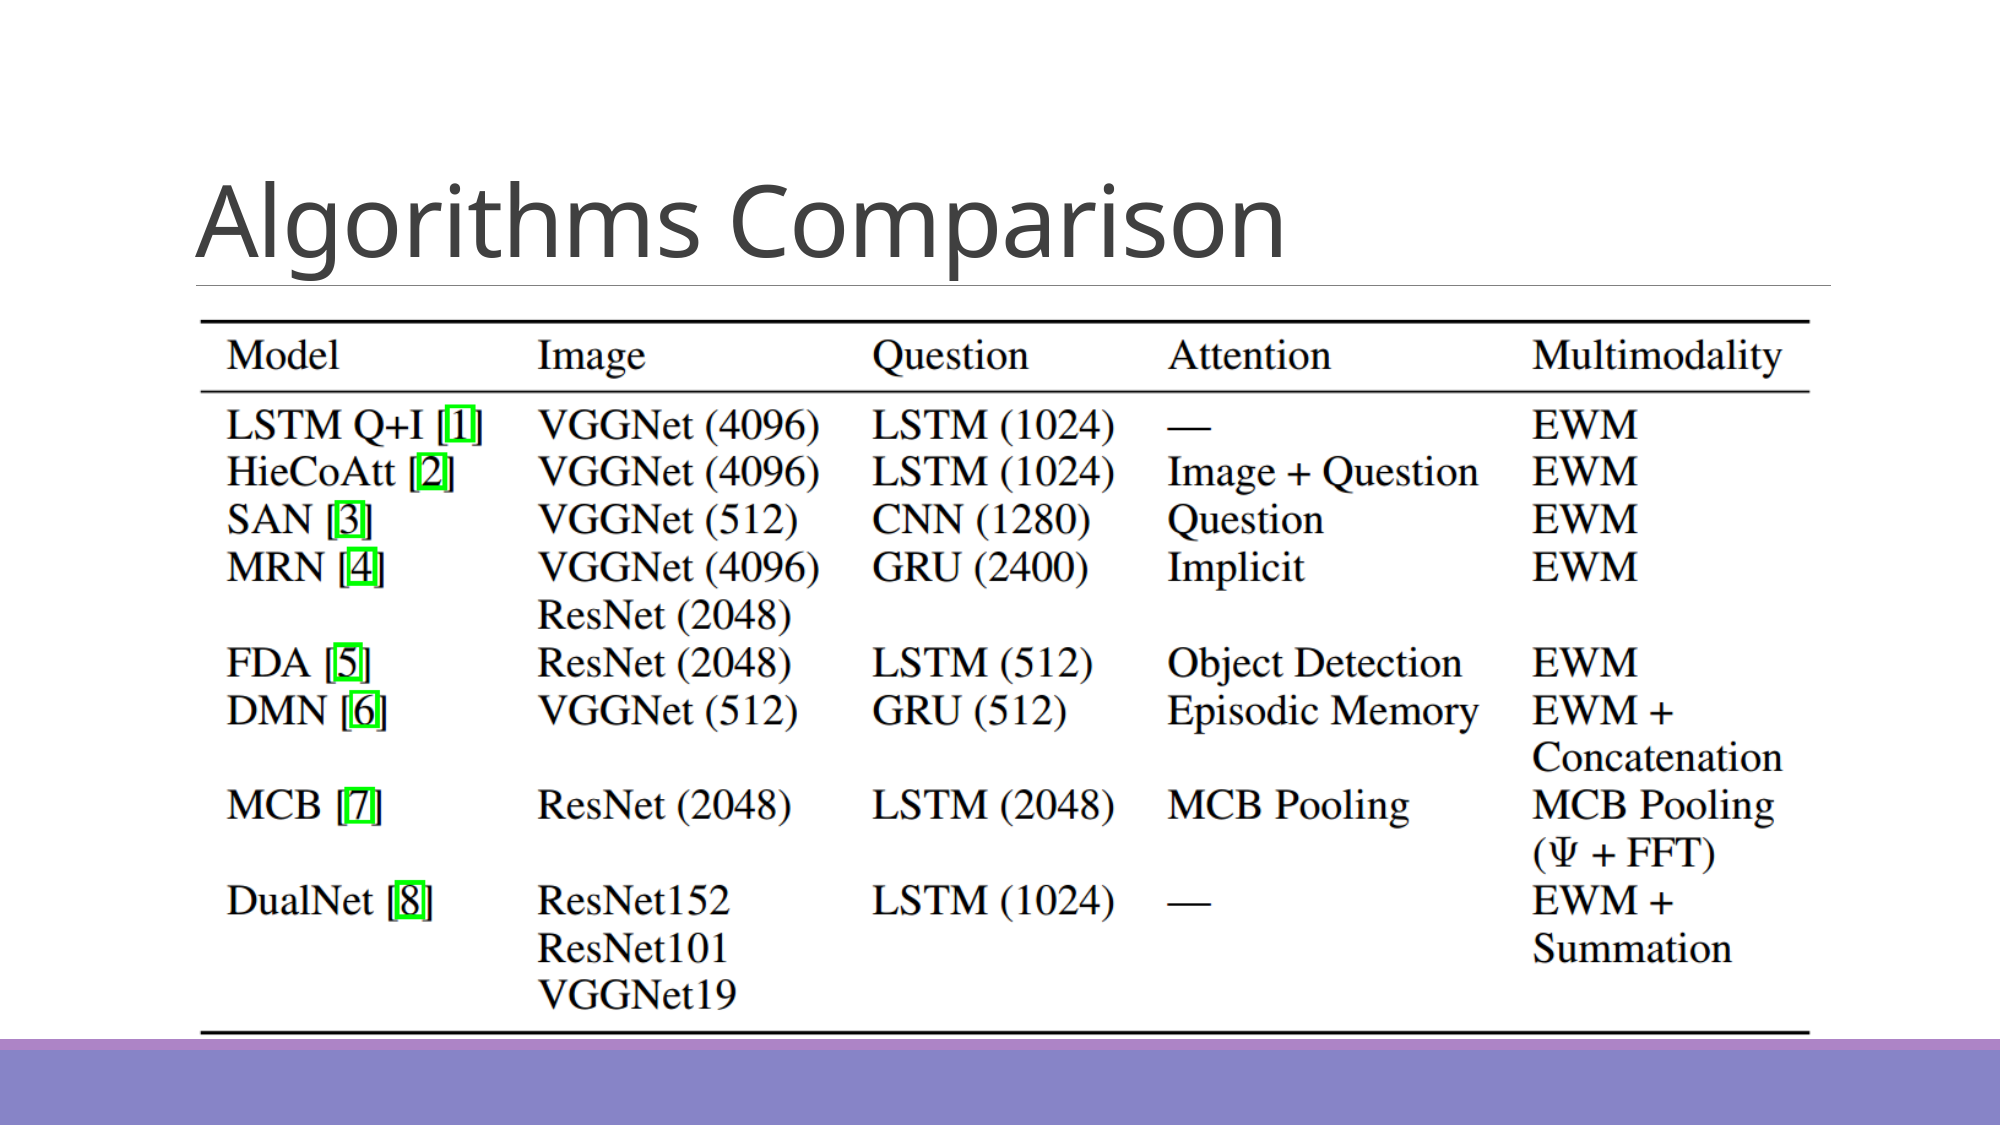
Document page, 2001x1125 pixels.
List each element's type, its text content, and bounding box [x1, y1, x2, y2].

title Algorithms Comparison [180, 47, 1830, 285]
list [190, 308, 1823, 1038]
